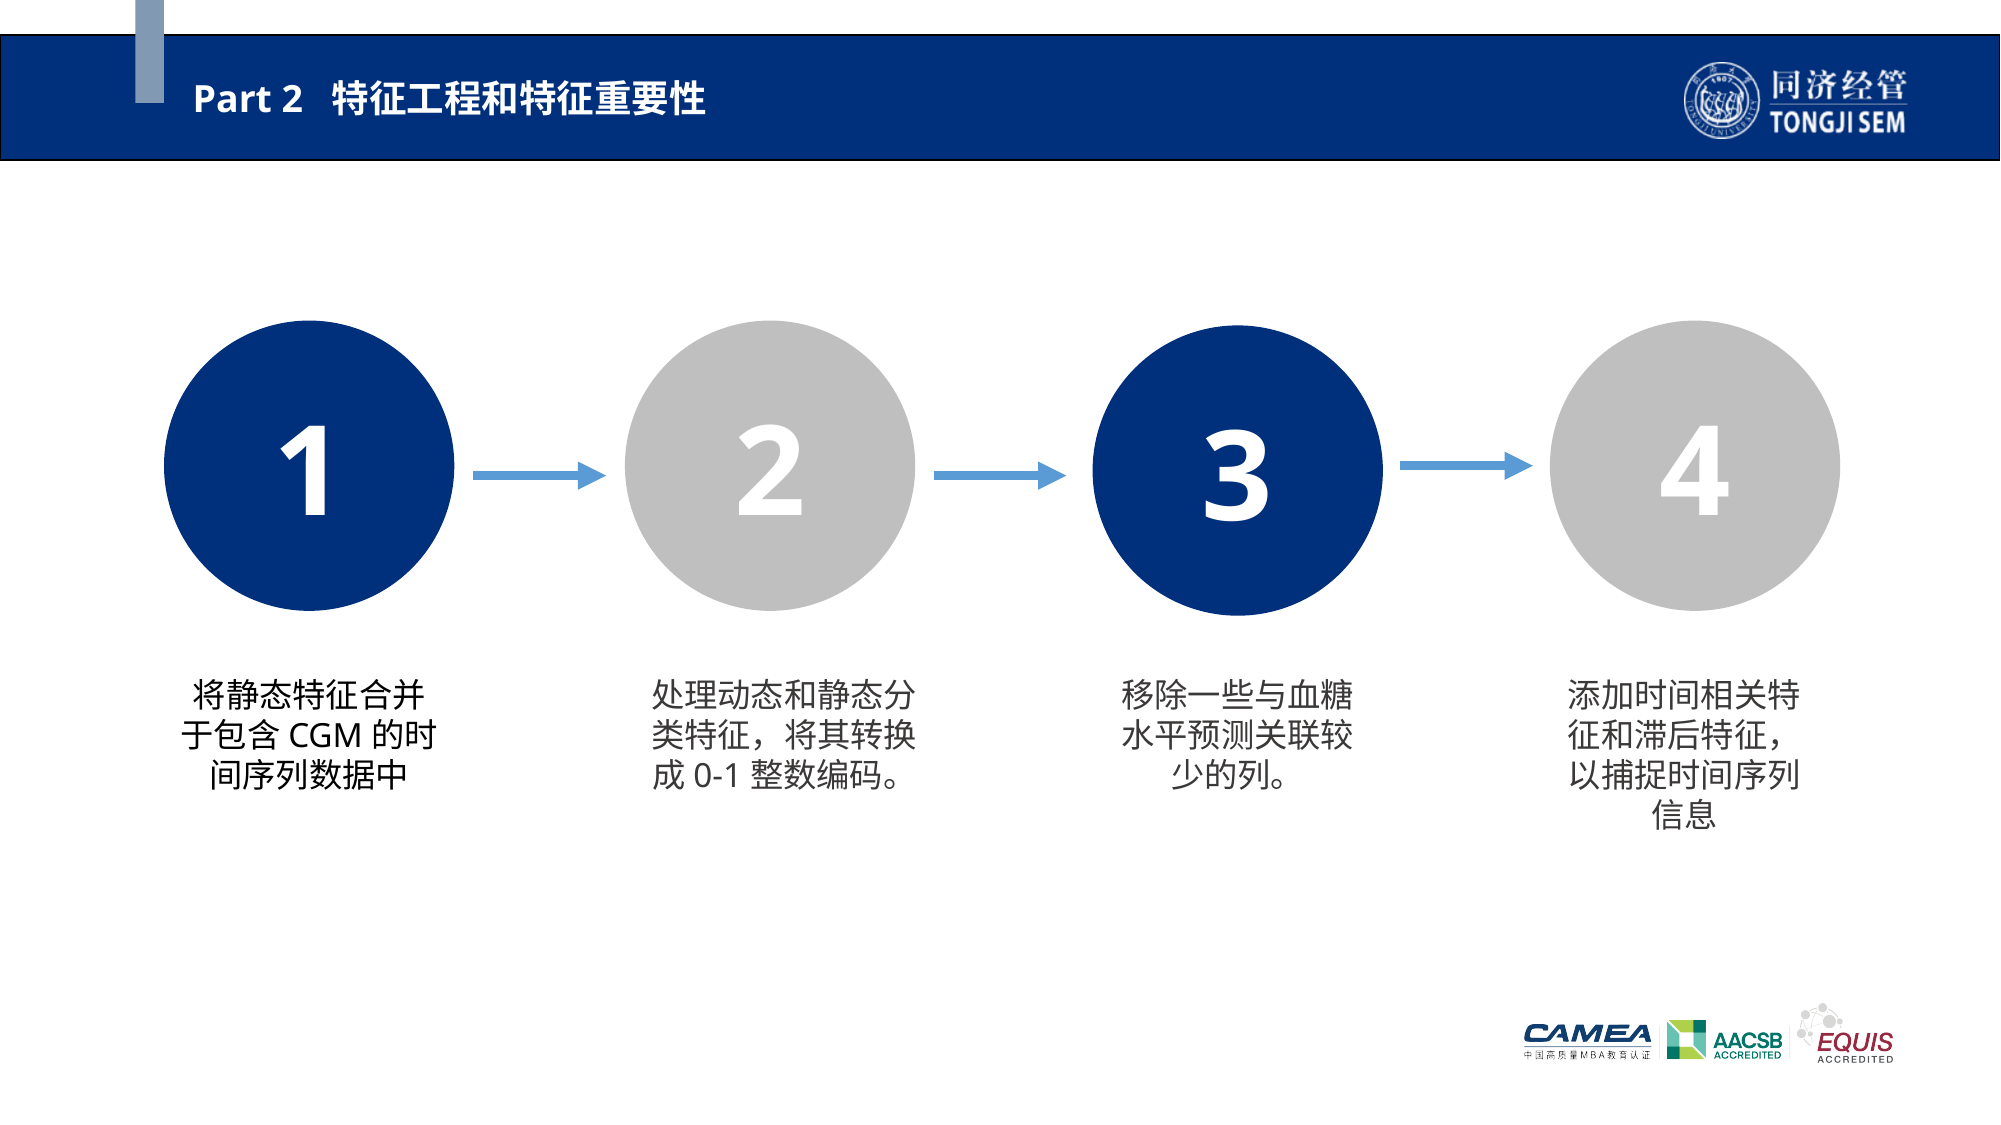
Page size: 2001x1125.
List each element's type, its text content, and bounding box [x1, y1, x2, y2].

text_box 4 [1548, 319, 1842, 612]
picture [1524, 1003, 1893, 1063]
text_box 处理动态和静态分类特征，将其转换成0-1整数编码。 [635, 666, 934, 802]
text_box 将静态特征合并于包含CGM的时间序列数据中 [163, 666, 455, 802]
text_box 1 [162, 319, 456, 612]
picture [1684, 62, 1912, 139]
text_box [134, 0, 165, 104]
text_box Part 2 特征工程和特征重要性 [192, 75, 754, 121]
text_box 添加时间相关特征和滞后特征，以捕捉时间序列信息 [1542, 666, 1827, 841]
text_box [0, 34, 2000, 161]
text_box 3 [1091, 324, 1384, 617]
text_box 2 [623, 319, 917, 612]
text_box 移除一些与血糖水平预测关联较少的列。 [1106, 666, 1370, 802]
